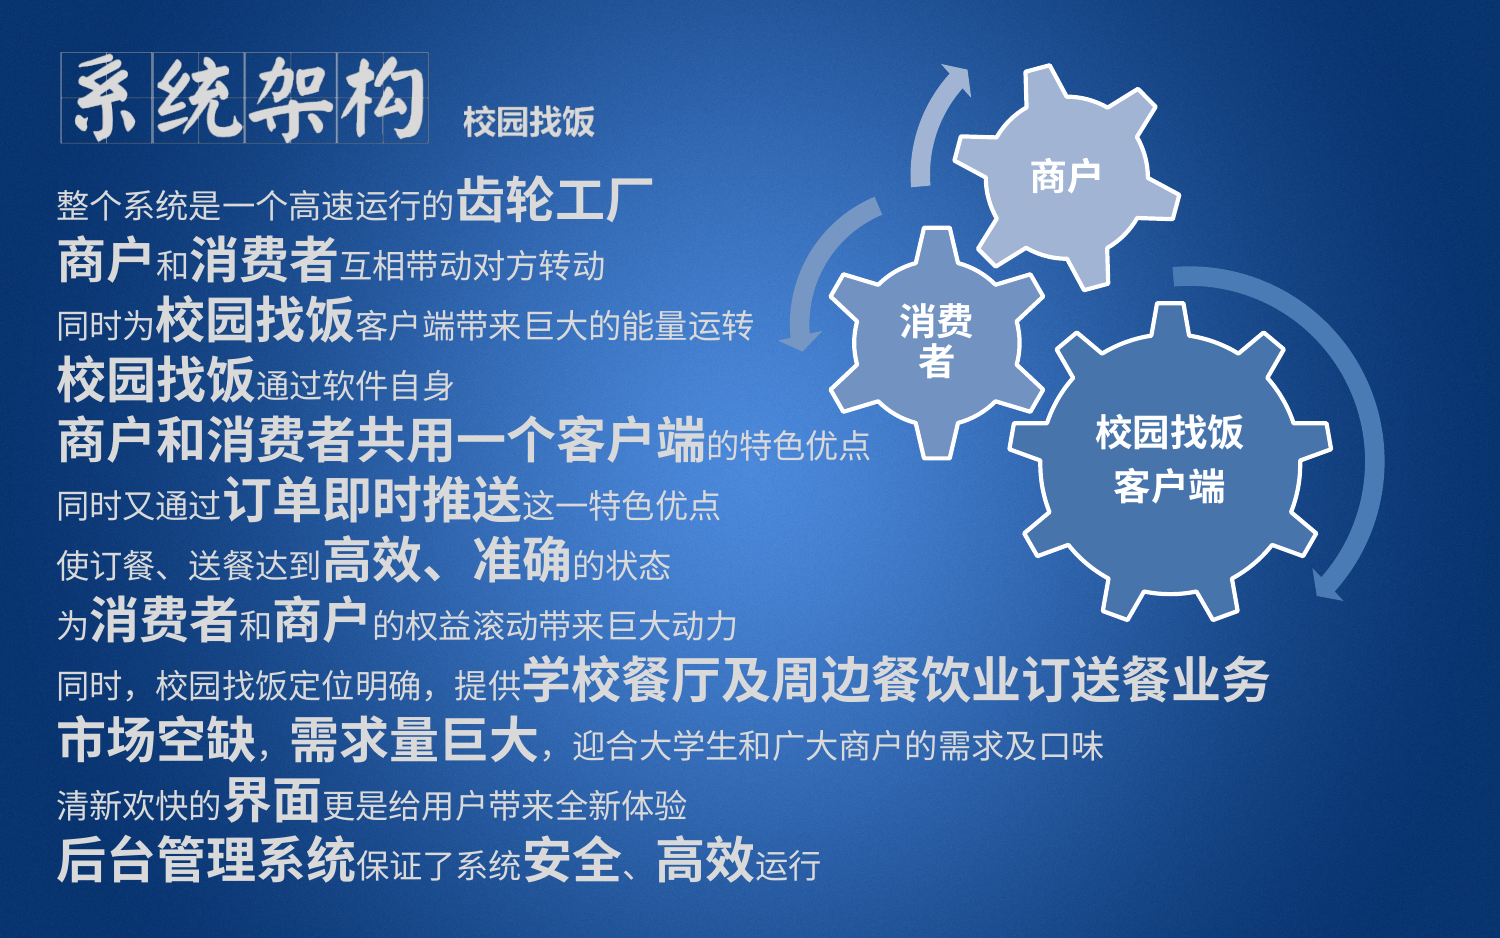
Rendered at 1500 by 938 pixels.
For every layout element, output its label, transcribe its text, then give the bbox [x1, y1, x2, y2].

picture [0, 0, 1500, 938]
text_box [608, 35, 1467, 627]
text_box 整个系统是一个高速运行的齿轮工厂 商户和消费者互相带动对方转动 同时为校园找饭客户端带来巨大的能量运转 校园找饭通过软件自身 商户和消费者共用一个客户端的特色优点 同时又通过订单即时推送这一特色优点 使订餐、送餐达到高效、准确的状态 为消费者和商户的权益滚动带来巨大动力 同时，校园找饭定位明确，提供学校餐厅及周边餐饮业订送餐业务 市场空缺，需求量巨大，迎合大学生和广大商户的需求及口味 清新欢快的界面更是给用户带来全新体验 后台管理系统保证了系统安全、高效运行 [41, 221, 1377, 897]
